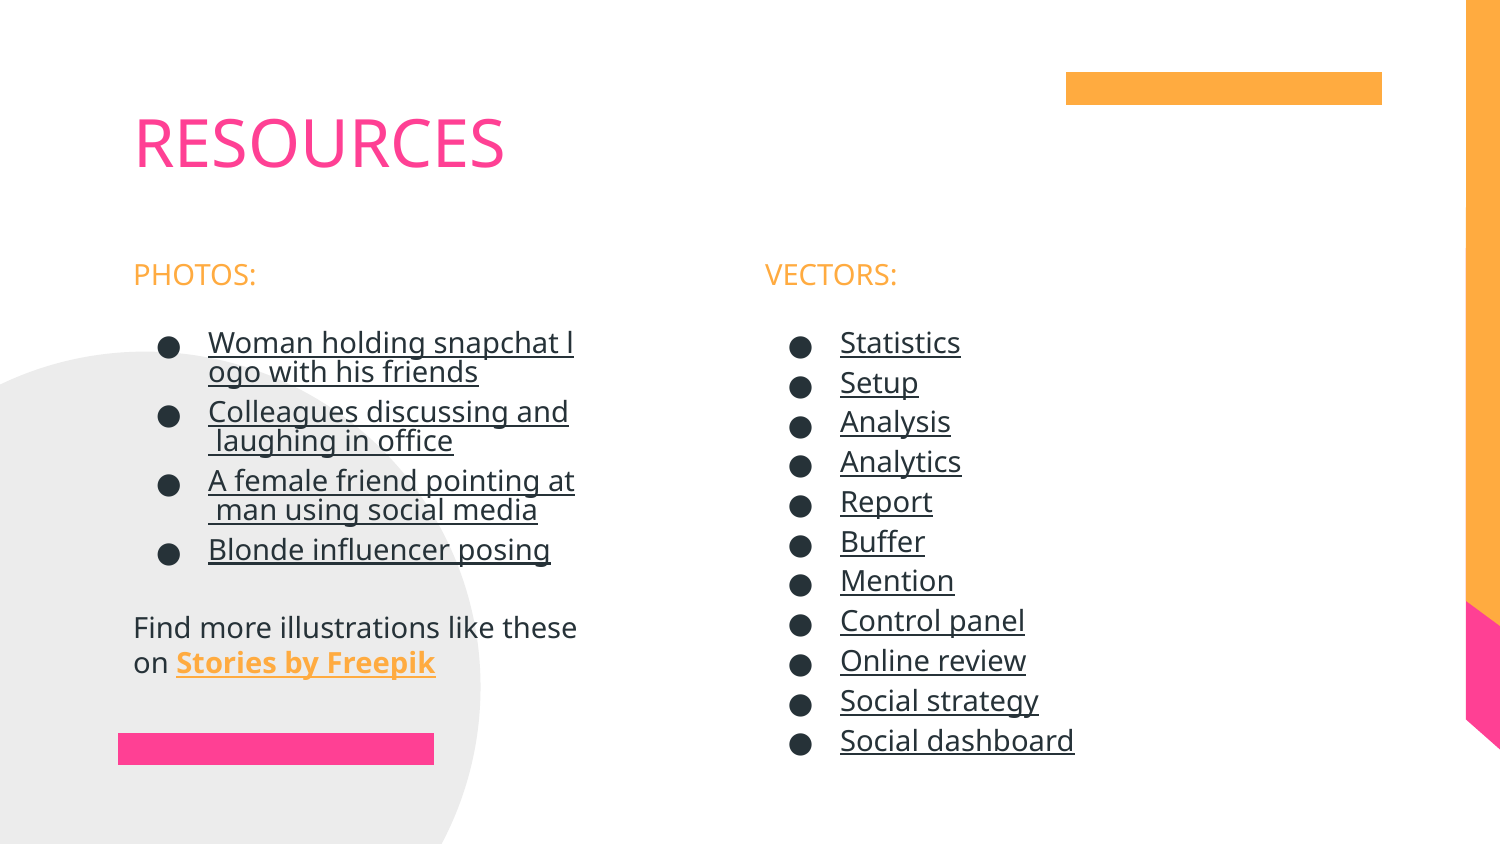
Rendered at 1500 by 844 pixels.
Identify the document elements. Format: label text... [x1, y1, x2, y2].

title RESOURCES [118, 85, 877, 190]
subtitle VECTORS: Statistics Setup Analysis Analytics Report Buffer Mention Control panel Online review Social strategy Social dashboard [750, 241, 1231, 750]
text_box Find more illustrations like these on Stories by Freepik [118, 594, 611, 693]
subtitle PHOTOS: Woman holding snapchat logo with his friends Colleagues discussing and laughing in office A female friend pointing at man using social media Blonde influencer posing [118, 241, 599, 594]
